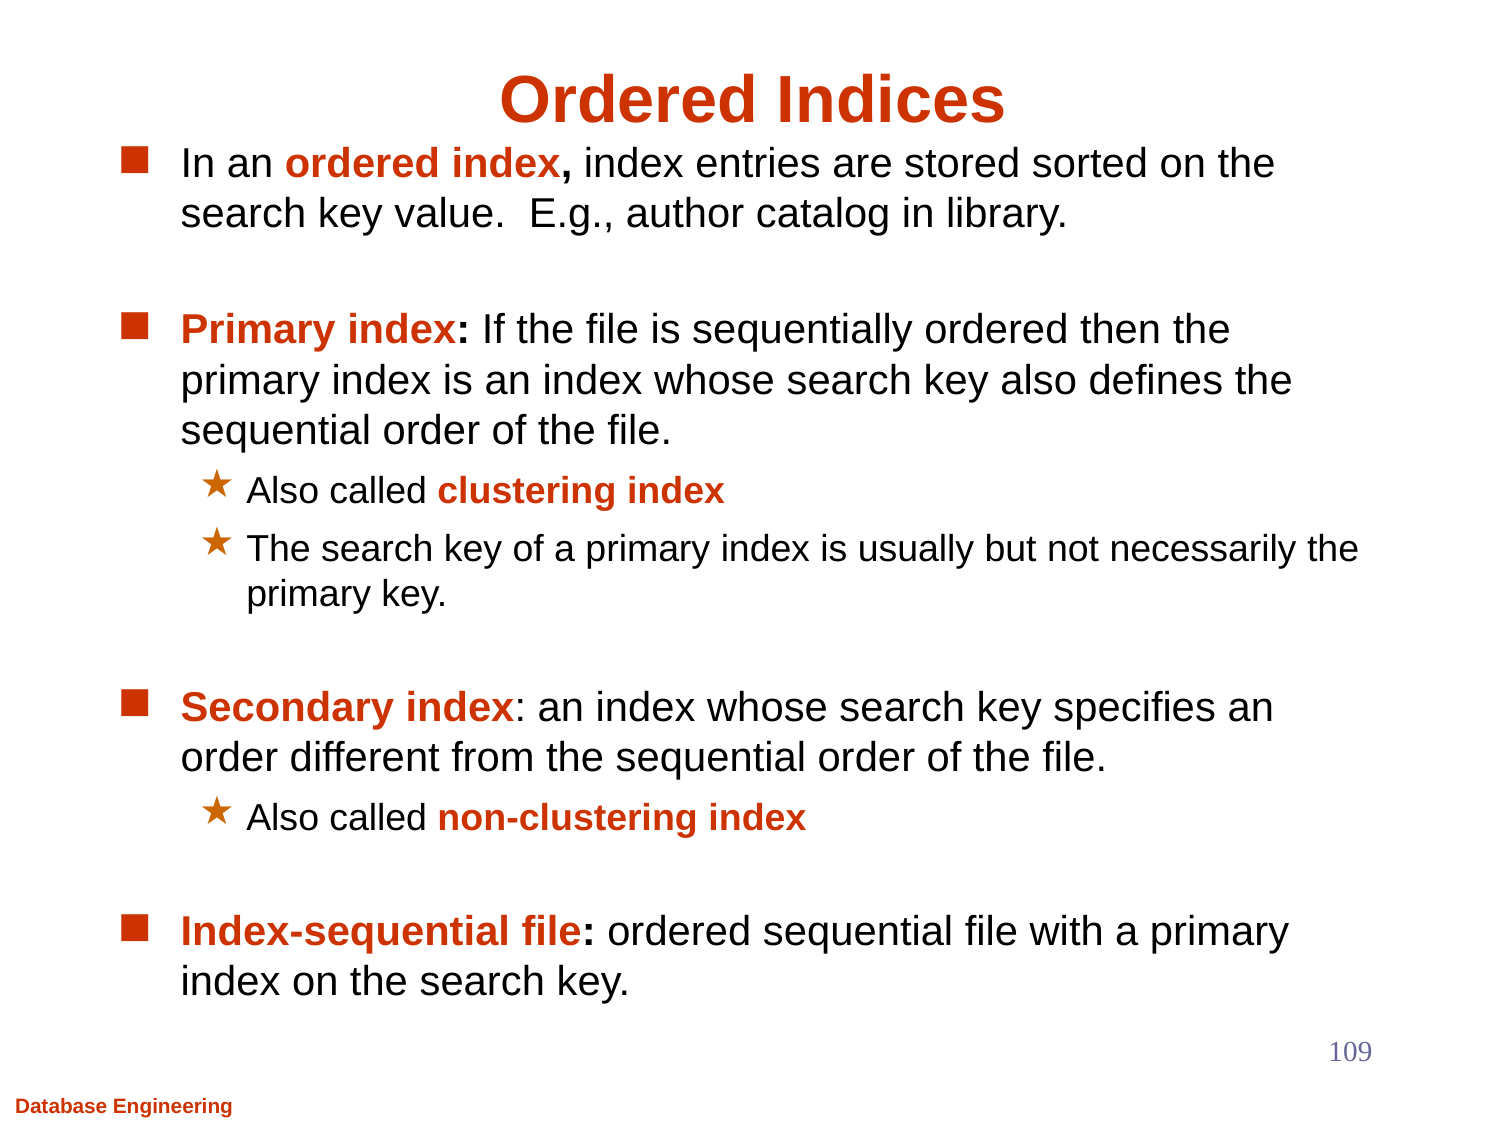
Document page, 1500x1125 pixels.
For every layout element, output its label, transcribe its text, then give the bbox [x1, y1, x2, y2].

slide_number 109 [1074, 1024, 1388, 1101]
list In an ordered index, index entries are stored sorted on the search key value. E.g., author catalog in library. Primary index: If the file is sequentially ordered then the primary index is an index whose search key also defines the sequential order of the file. Also called clustering index The search key of a primary index is usually but not necessarily the primary key. Secondary index: an index whose search key specifies an order different from the sequential order of the file. Also called non-clustering index Index-sequential file: ordered sequential file with a primary index on the search key. [109, 128, 1398, 987]
title Ordered Indices [90, 32, 1416, 144]
